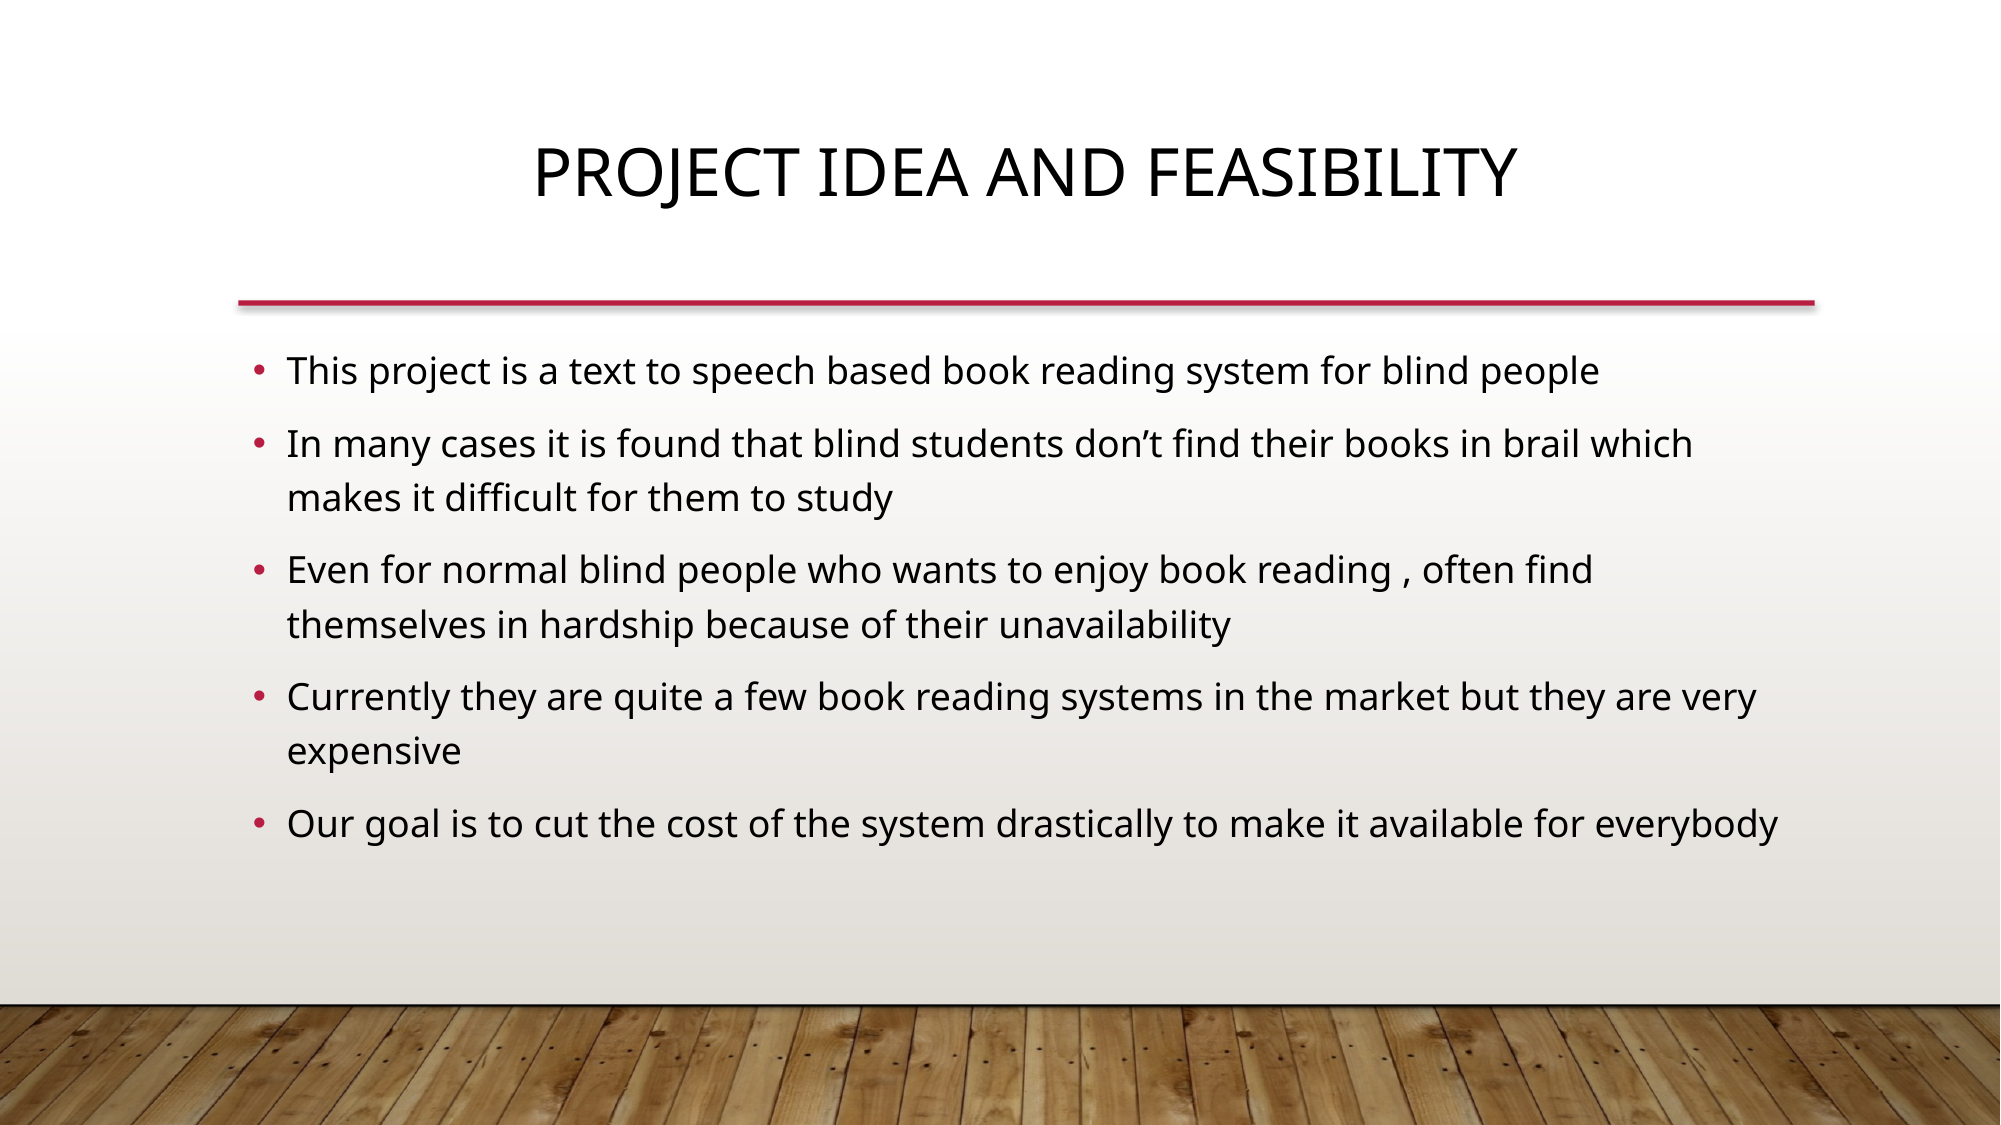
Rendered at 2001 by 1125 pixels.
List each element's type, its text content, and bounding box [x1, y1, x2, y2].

picture [0, 1007, 2000, 1125]
text_box This project is a text to speech based book reading system for blind people In many cases it is found that blind students don’t find their books in brail which makes it difficult for them to study Even for normal blind people who wants to enjoy book reading , often find themselves in hardship because of their unavailability Currently they are quite a few book reading systems in the market but they are very expensive Our goal is to cut the cost of the system drastically to make it available for everybody [238, 330, 1814, 897]
text_box Project idea and feasibility [238, 131, 1814, 304]
